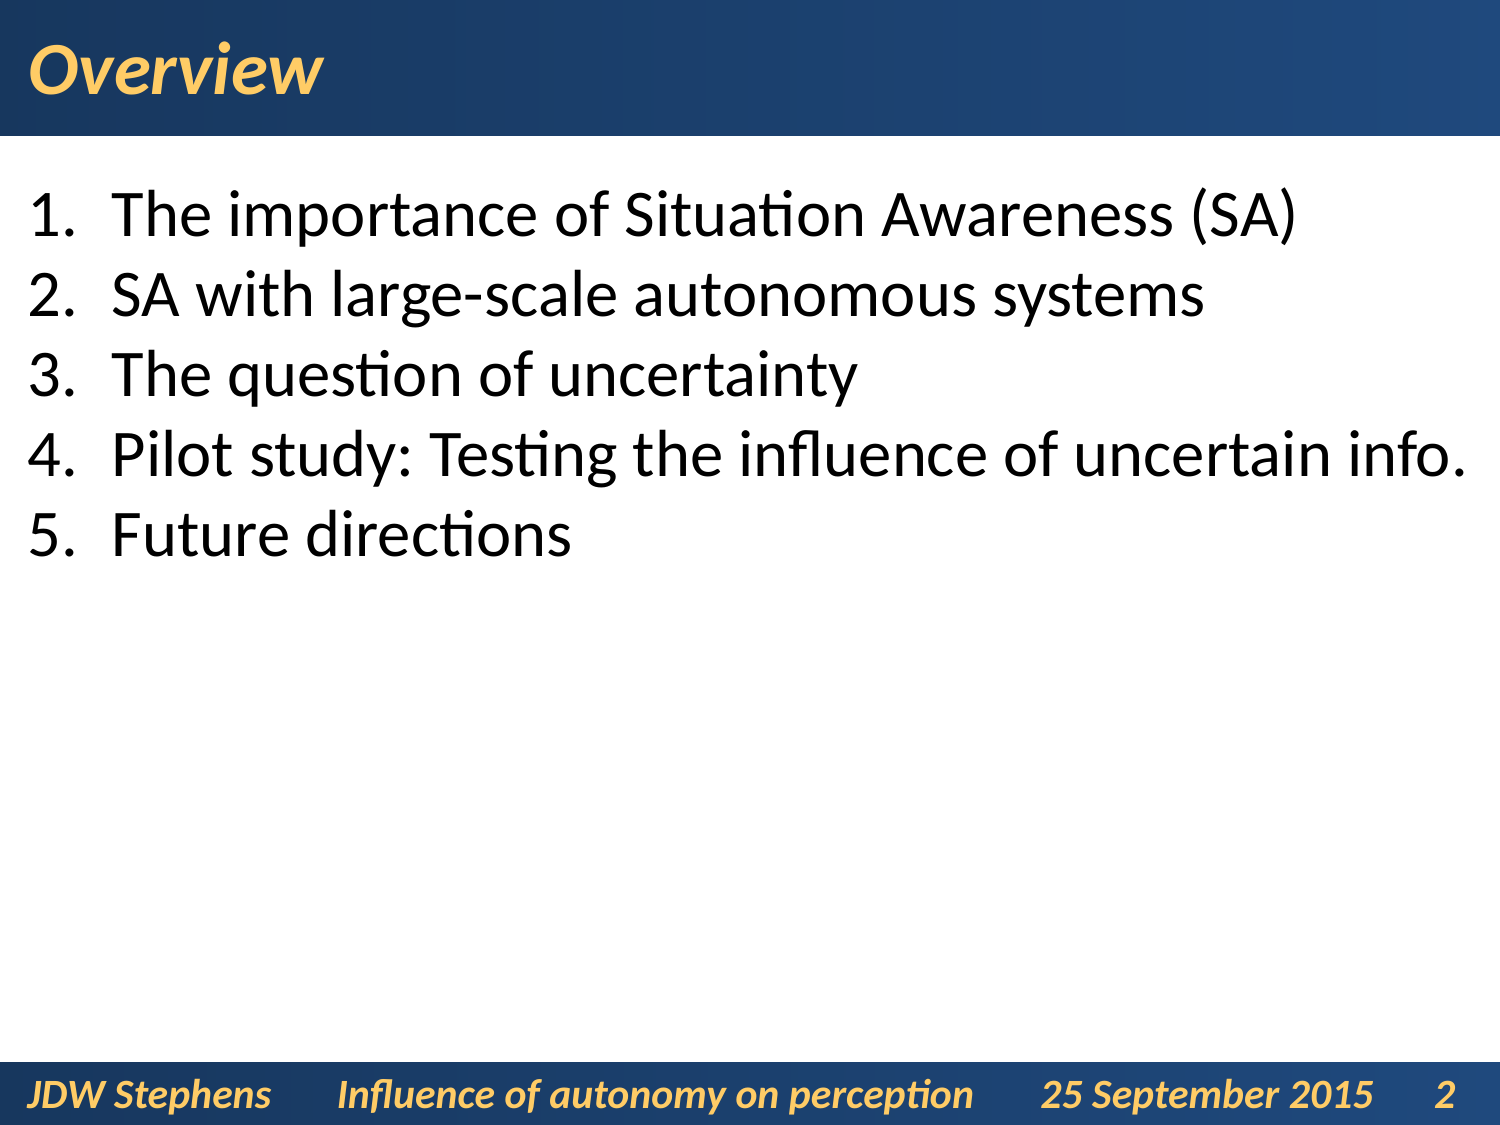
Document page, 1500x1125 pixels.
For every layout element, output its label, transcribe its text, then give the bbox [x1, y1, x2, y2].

text_box Overview [13, 12, 339, 118]
text_box [0, 0, 1500, 136]
text_box JDW Stephens Influence of autonomy on perception 25 September 2015 2 [12, 1059, 1500, 1125]
text_box [0, 1060, 12, 1125]
text_box The importance of Situation Awareness (SA) SA with large-scale autonomous systems The question of uncertainty Pilot study: Testing the influence of uncertain info. Future directions [12, 162, 1500, 577]
